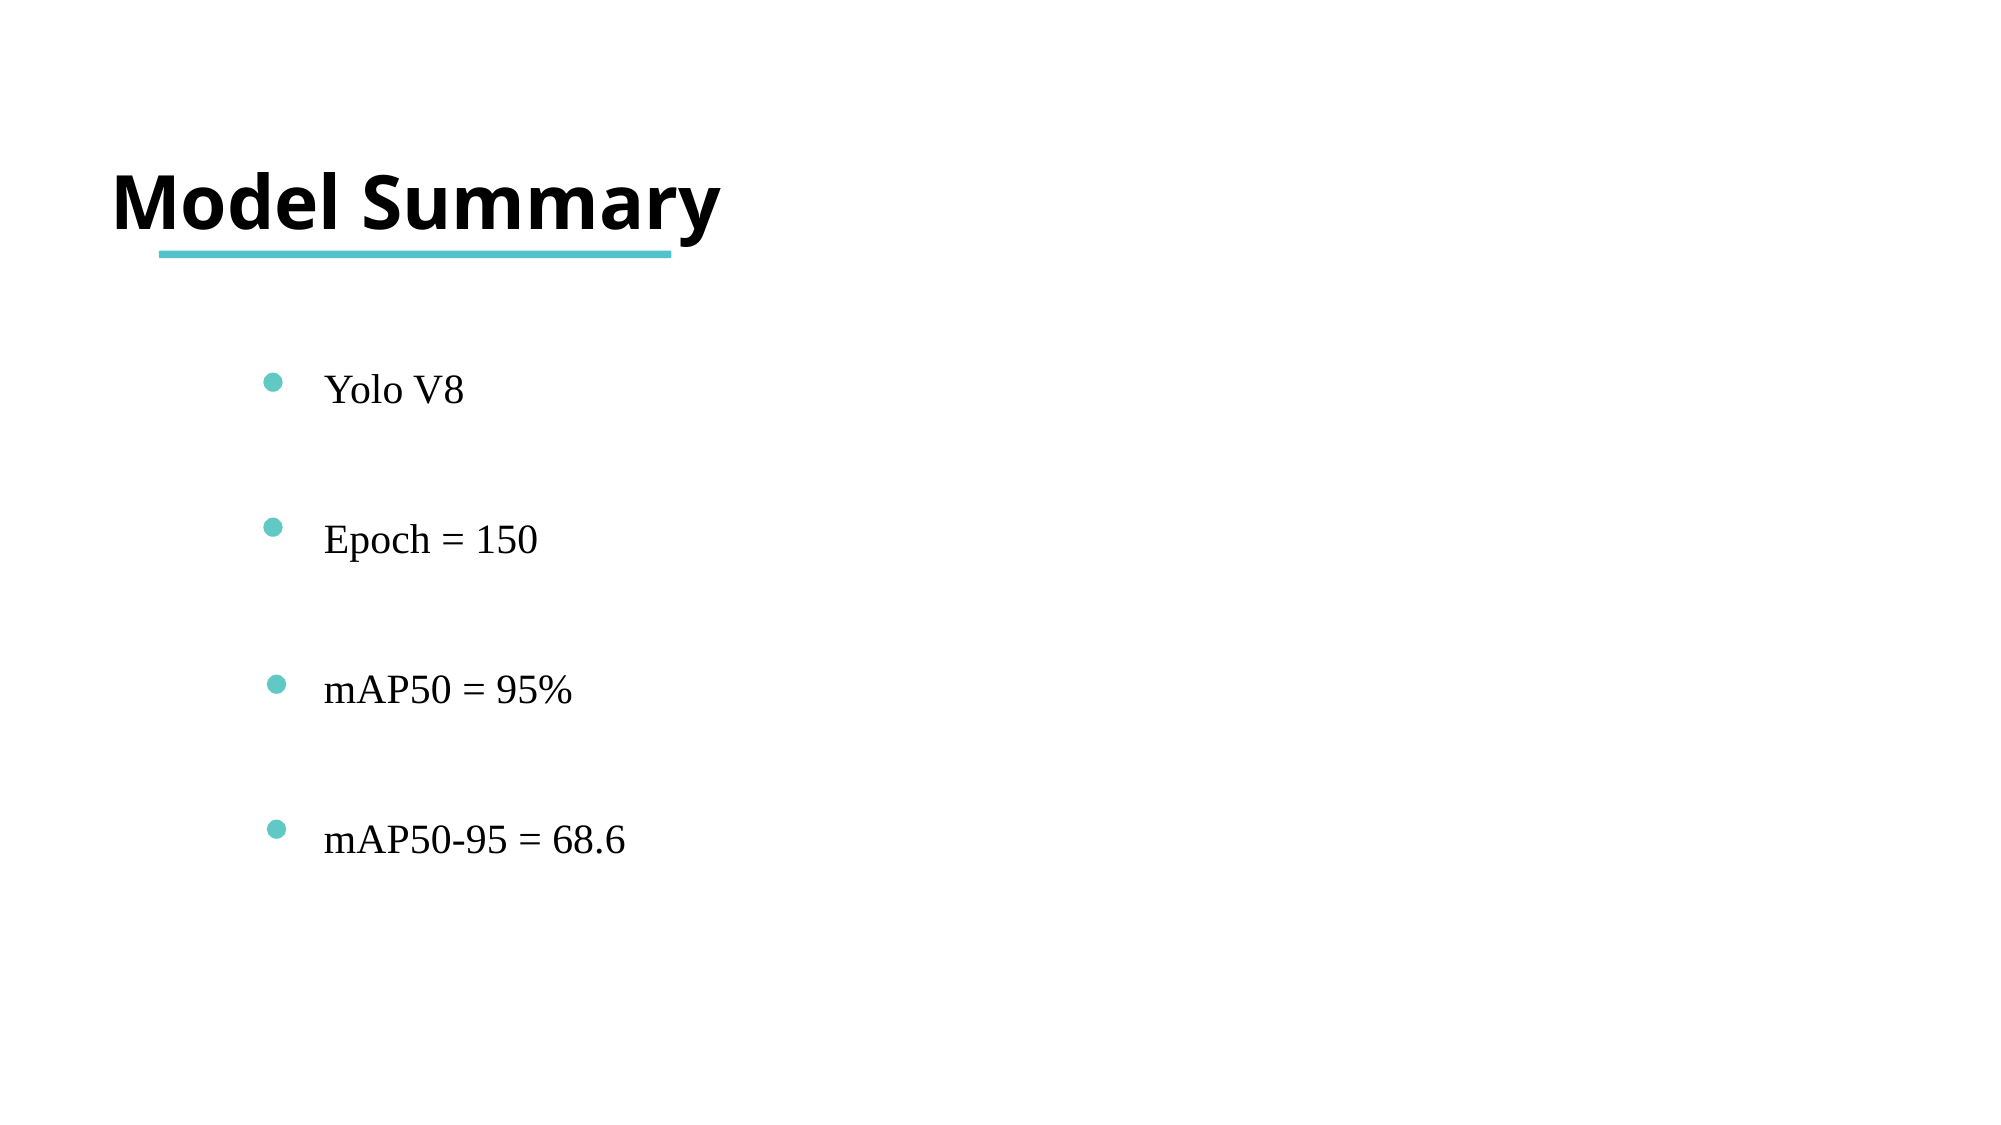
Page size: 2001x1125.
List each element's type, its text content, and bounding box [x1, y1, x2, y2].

text_box Model Summary [95, 146, 737, 252]
text_box [265, 673, 288, 695]
text_box [262, 371, 284, 393]
text_box [265, 818, 288, 840]
text_box [262, 516, 284, 538]
text_box [157, 249, 673, 260]
text_box Yolo V8 Epoch = 150 mAP50 = 95% mAP50-95 = 68.6 [309, 329, 1310, 870]
